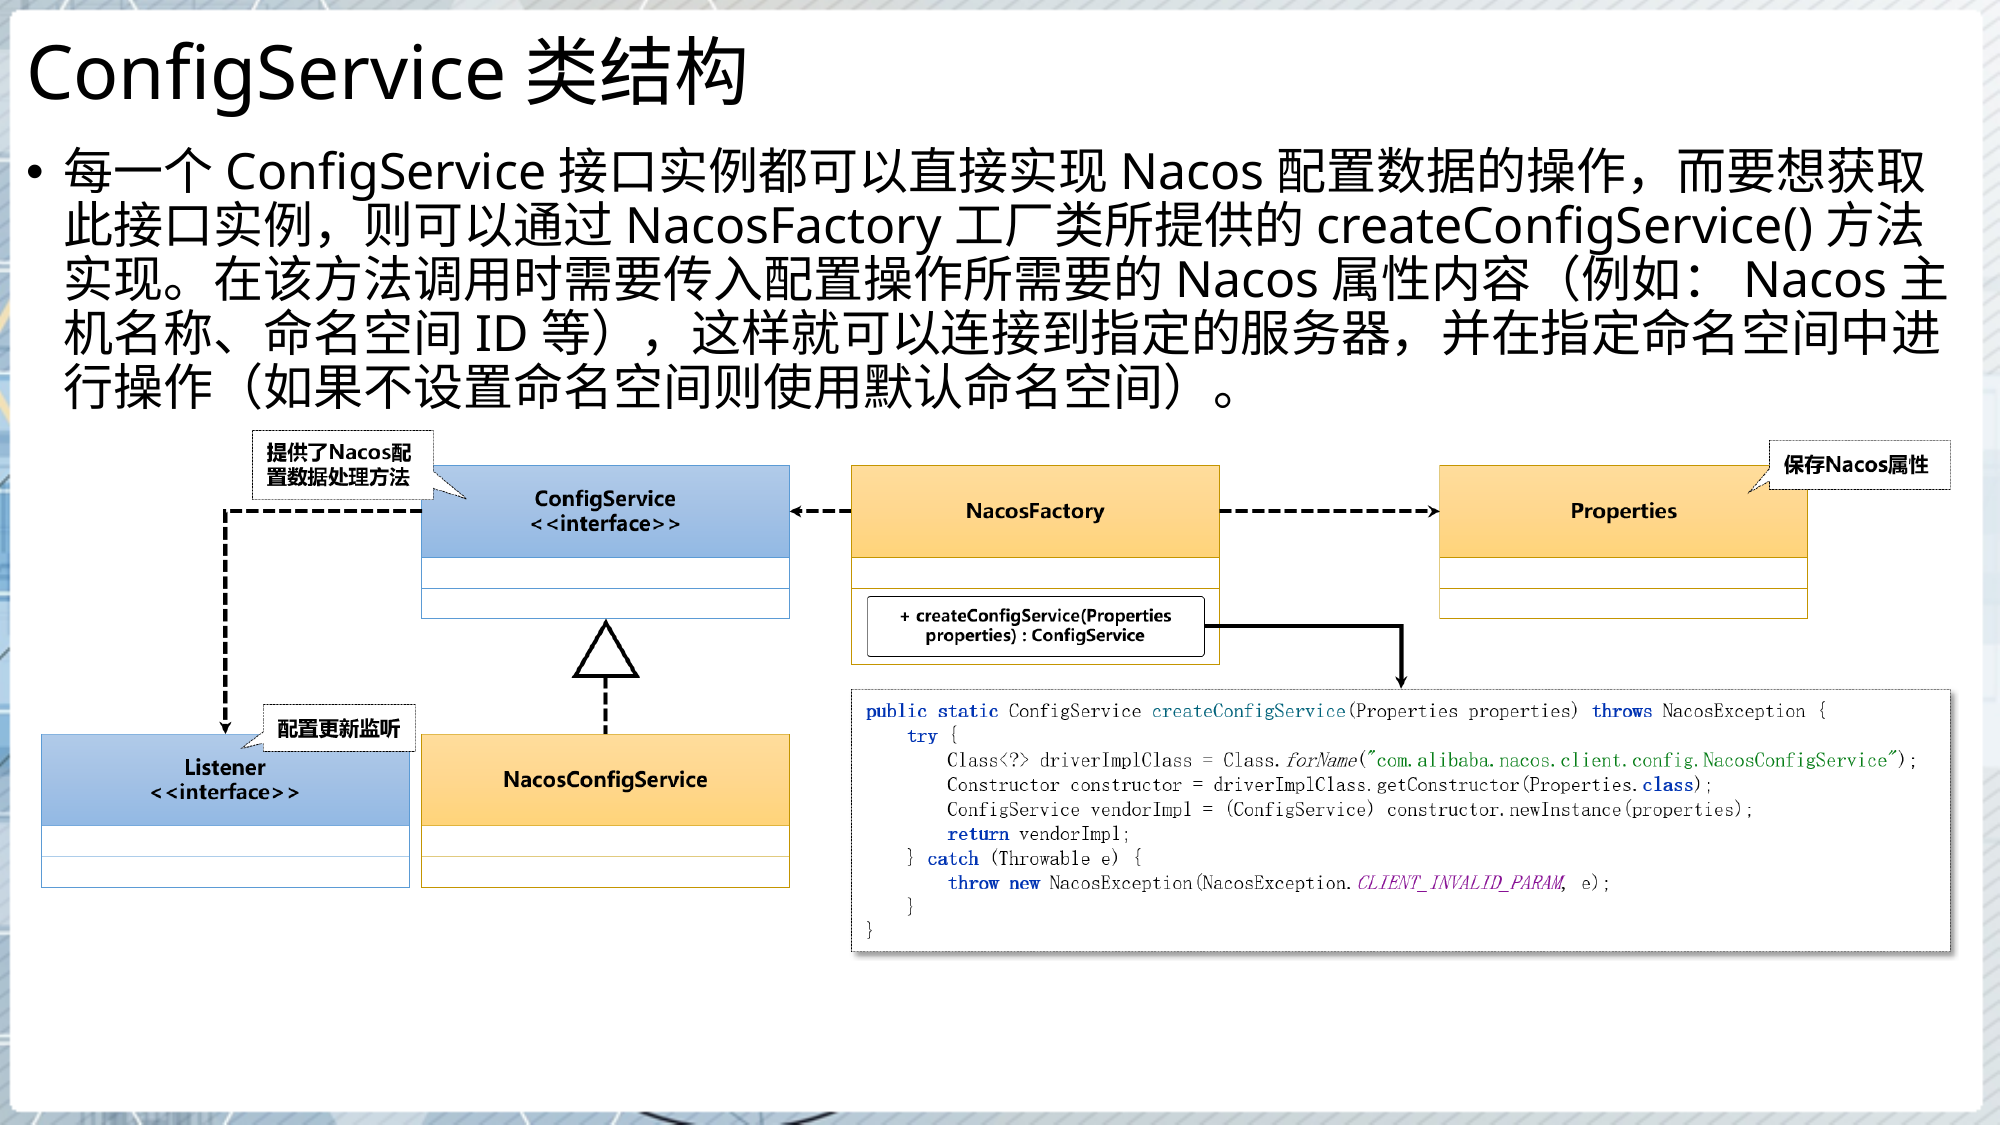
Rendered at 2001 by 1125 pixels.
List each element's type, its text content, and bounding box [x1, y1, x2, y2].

title ConfigService类结构 [11, 11, 1983, 139]
picture [0, 0, 2000, 1125]
list 每一个ConfigService接口实例都可以直接实现Nacos配置数据的操作，而要想获取此接口实例，则可以通过NacosFactory工厂类所提供的createConfigService()方法实现。在该方法调用时需要传入配置操作所需要的Nacos属性内容（例如：Nacos主机名称、命名空间ID等），这样就可以连接到指定的服务器，并在指定命名空间中进行操作（如果不设置命名空间则使用默认命名空间）。 [11, 139, 1983, 1113]
